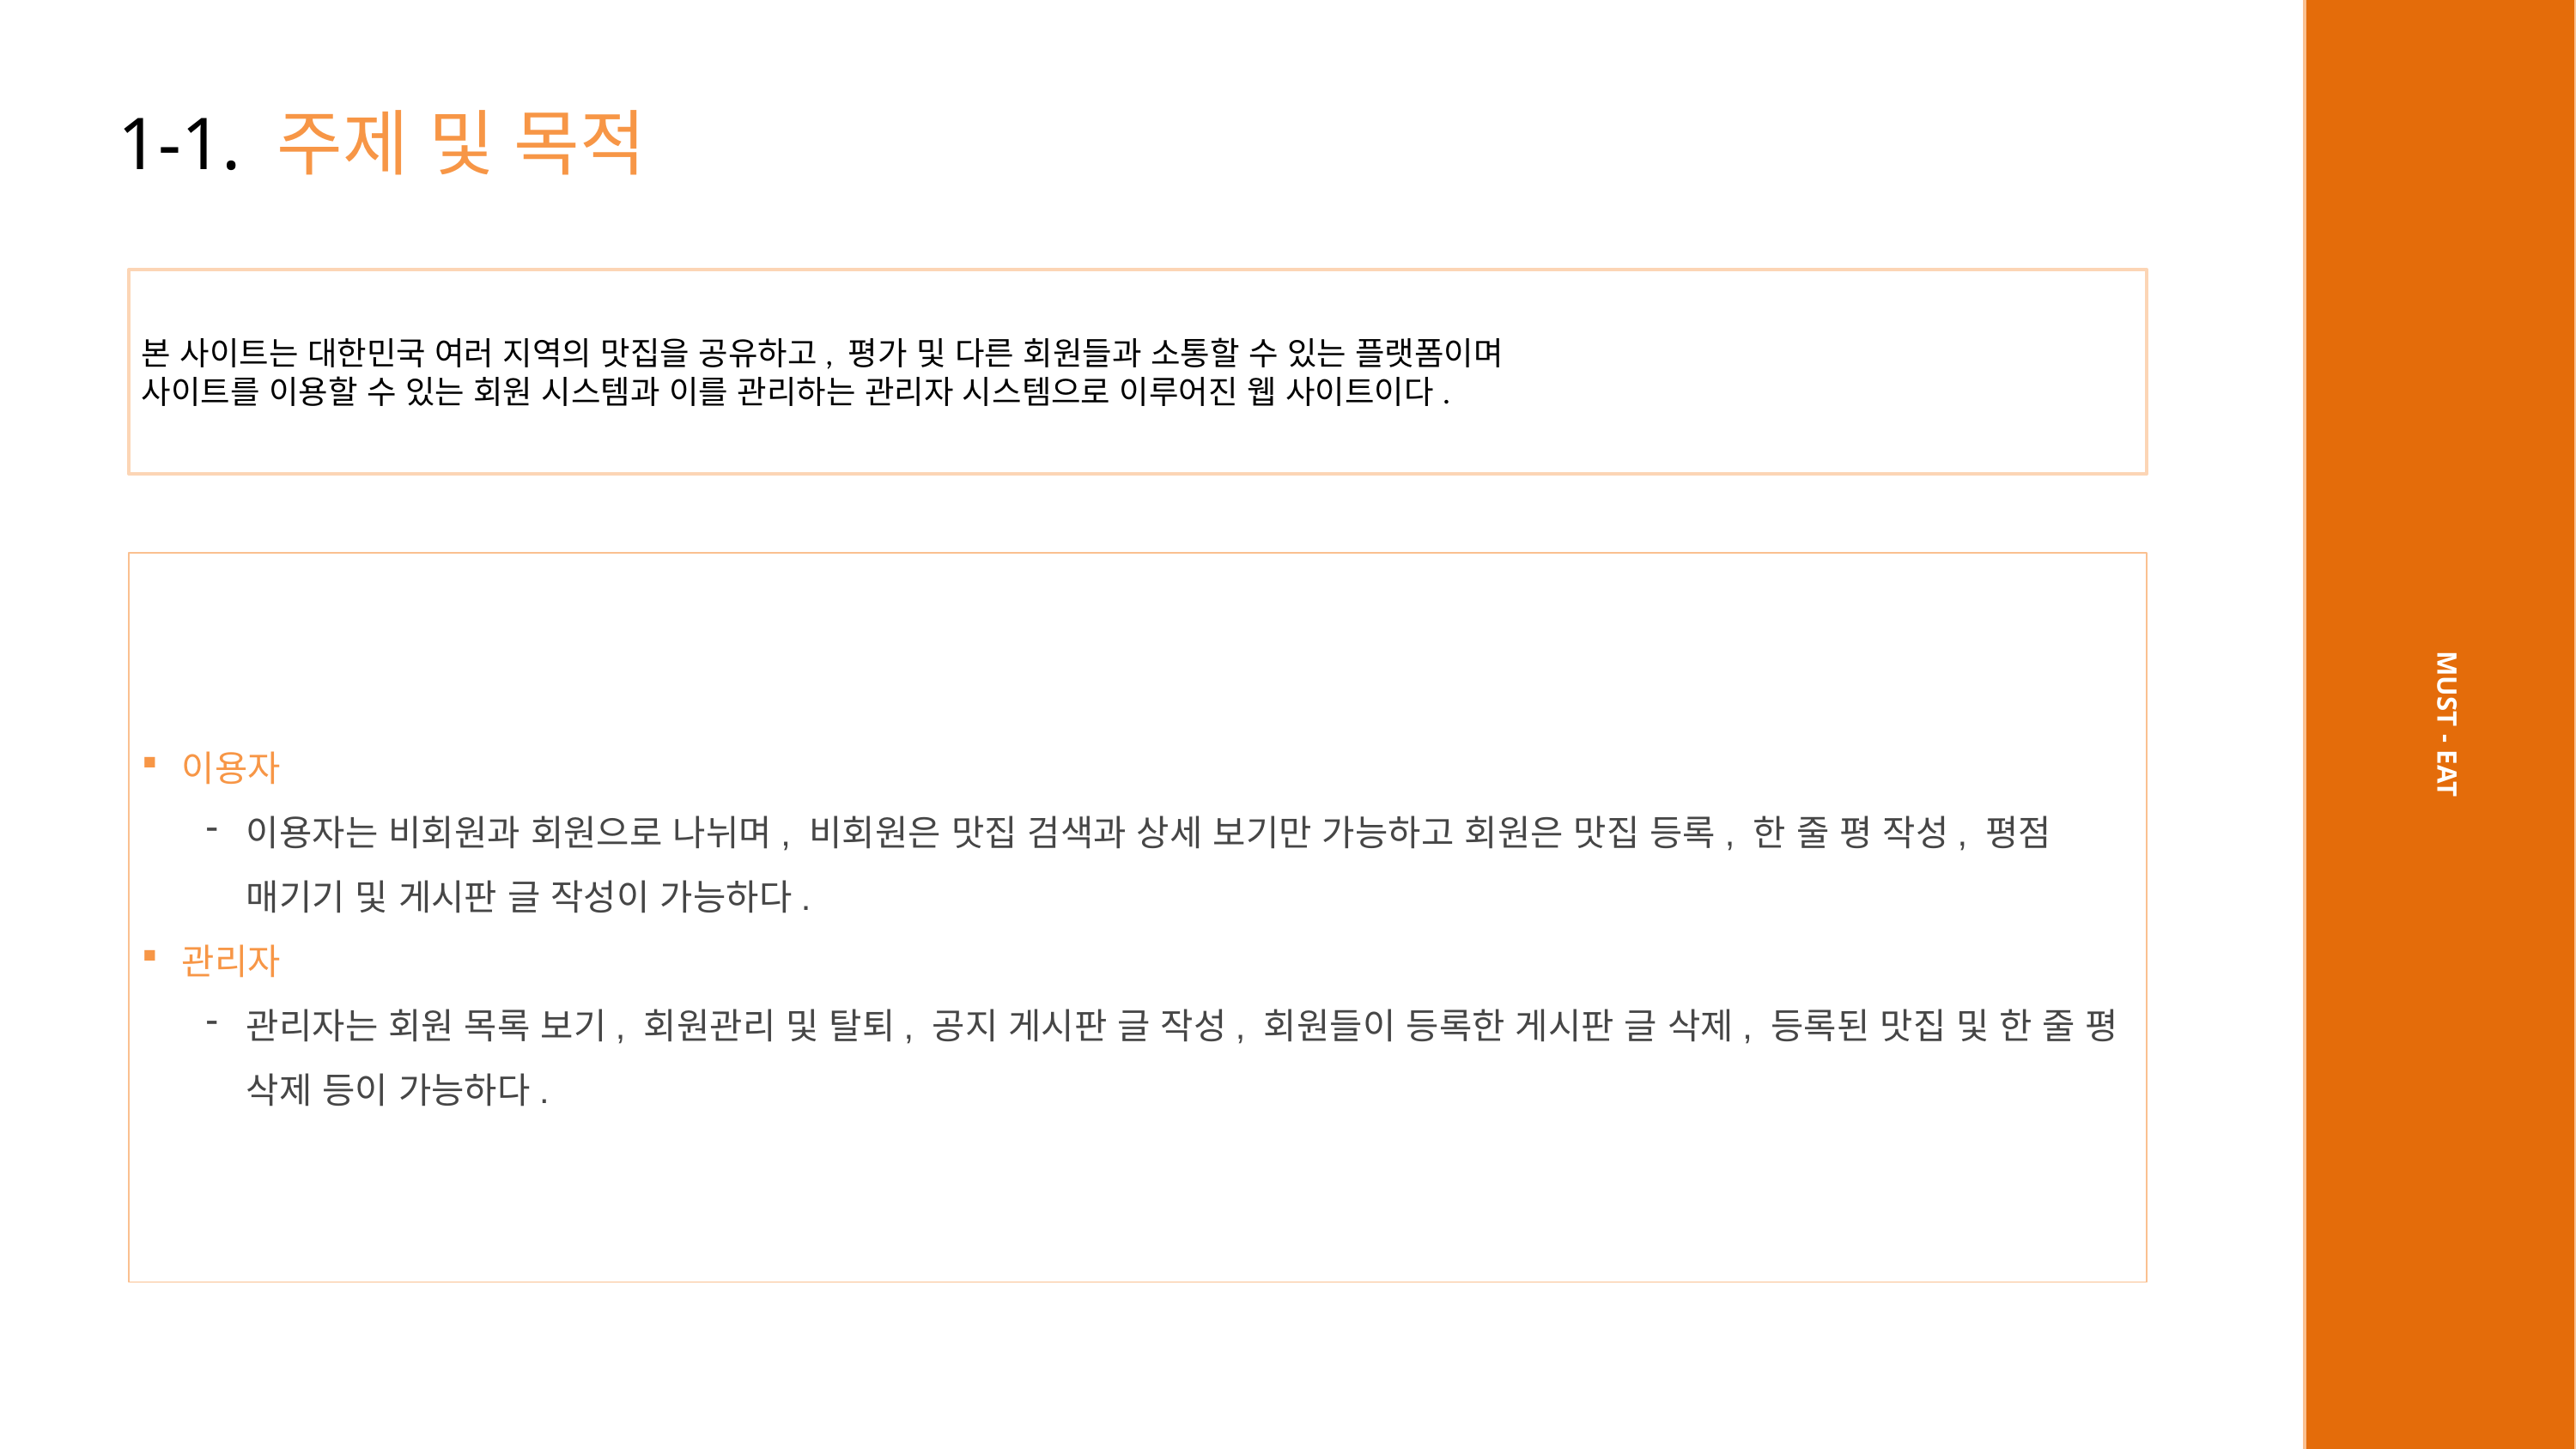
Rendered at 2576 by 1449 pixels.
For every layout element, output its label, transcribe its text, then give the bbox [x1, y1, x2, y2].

text_box MUST - EAT [2426, 91, 2471, 1357]
text_box 1-1. 주제 및 목적 [105, 91, 1477, 191]
text_box 본 사이트는 대한민국 여러 지역의 맛집을 공유하고, 평가 및 다른 회원들과 소통할 수 있는 플랫폼이며 사이트를 이용할 수 있는 회원 시스템과 이를 관리하는 관리자 시스템으로 이루어진 웹 사이트이다. [127, 268, 2148, 476]
text_box [2303, 0, 2576, 1449]
text_box 이용자 이용자는 비회원과 회원으로 나뉘며, 비회원은 맛집 검색과 상세 보기만 가능하고 회원은 맛집 등록, 한 줄 평 작성, 평점 매기기 및 게시판 글 작성이 가능하다. 관리자 관리자는 회원 목록 보기, 회원관리 및 탈퇴, 공지 게시판 글 작성, 회원들이 등록한 게시판 글 삭제, 등록된 맛집 및 한 줄 평 삭제 등이 가능하다. [129, 552, 2147, 1282]
